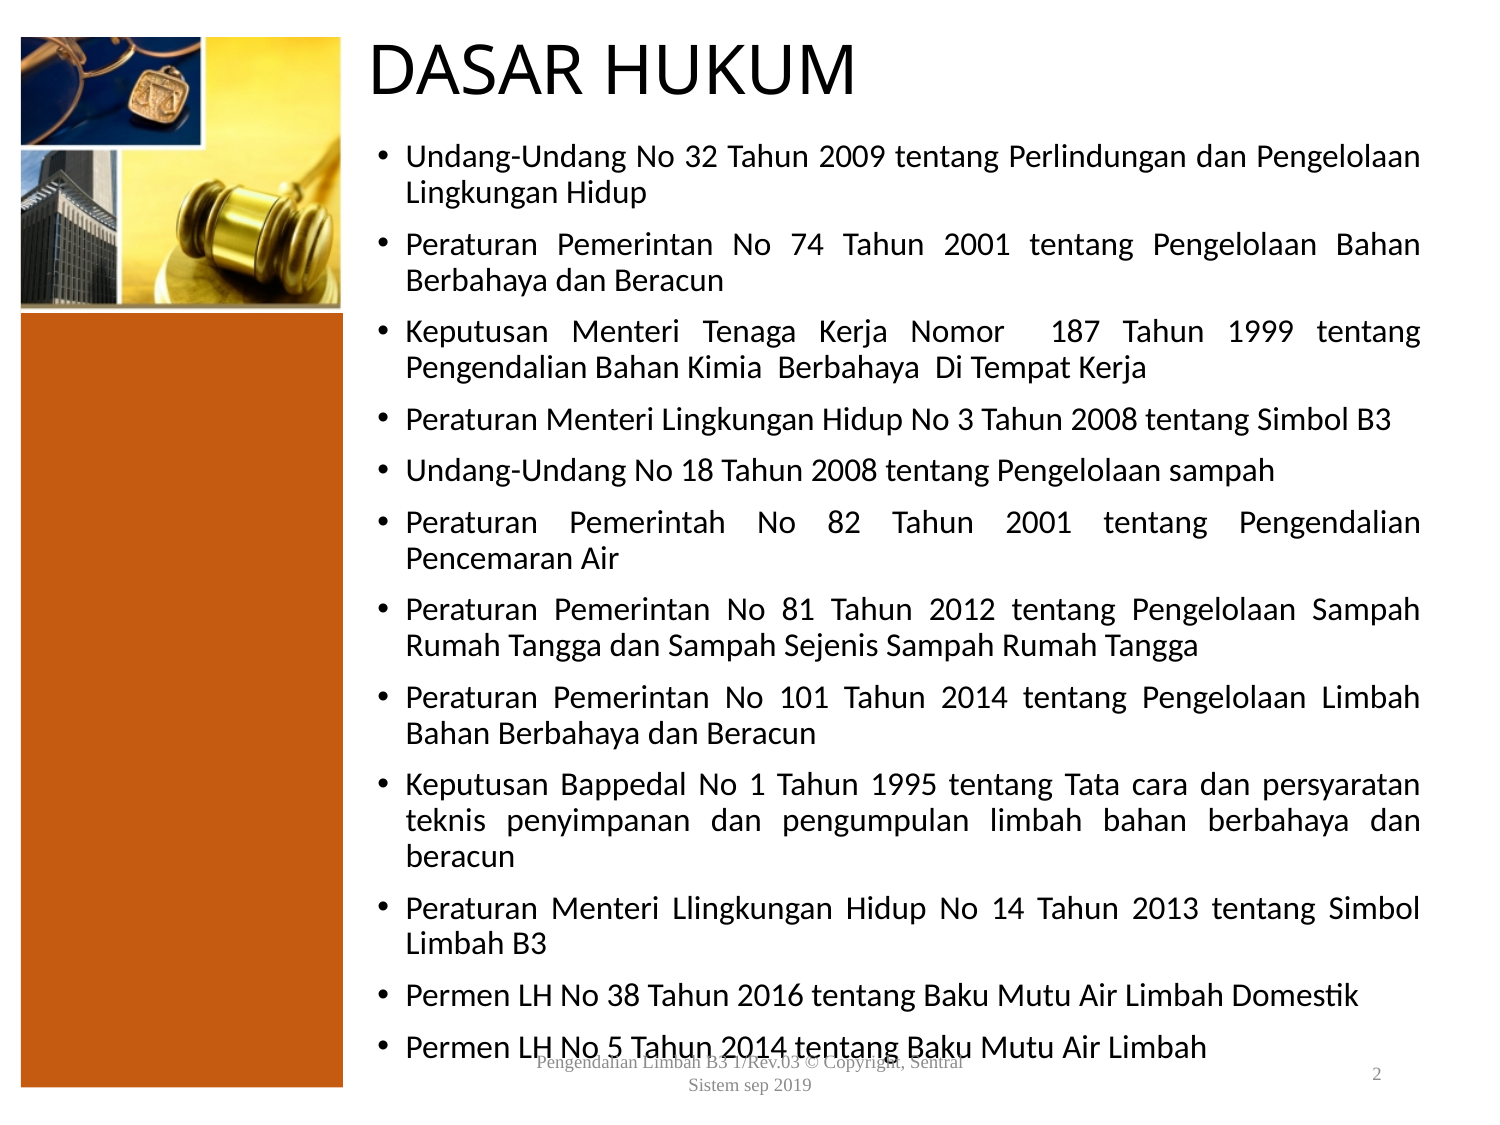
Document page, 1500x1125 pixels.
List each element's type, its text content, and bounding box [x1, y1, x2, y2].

footer Pengendalian Limbah B3 1/Rev.03 © Copyright, Sentral Sistem sep 2019 [496, 1042, 1004, 1103]
picture [20, 37, 343, 313]
slide_number 2 [1059, 1042, 1397, 1103]
list Undang-Undang No 32 Tahun 2009 tentang Perlindungan dan Pengelolaan Lingkungan Hidup Peraturan Pemerintan No 74 Tahun 2001 tentang Pengelolaan Bahan Berbahaya dan Beracun Keputusan Menteri Tenaga Kerja Nomor 187 Tahun 1999 tentang Pengendalian Bahan Kimia Berbahaya Di Tempat Kerja Peraturan Menteri Lingkungan Hidup No 3 Tahun 2008 tentang Simbol B3 Undang-Undang No 18 Tahun 2008 tentang Pengelolaan sampah Peraturan Pemerintah No 82 Tahun 2001 tentang Pengendalian Pencemaran Air Peraturan Pemerintan No 81 Tahun 2012 tentang Pengelolaan Sampah Rumah Tangga dan Sampah Sejenis Sampah Rumah Tangga Peraturan Pemerintan No 101 Tahun 2014 tentang Pengelolaan Limbah Bahan Berbahaya dan Beracun Keputusan Bappedal No 1 Tahun 1995 tentang Tata cara dan persyaratan teknis penyimpanan dan pengumpulan limbah bahan berbahaya dan beracun Peraturan Menteri Llingkungan Hidup No 14 Tahun 2013 tentang Simbol Limbah B3 Permen LH No 38 Tahun 2016 tentang Baku Mutu Air Limbah Domestik Permen LH No 5 Tahun 2014 tentang Baku Mutu Air Limbah [362, 131, 1438, 1087]
title DASAR HUKUM [352, 12, 1448, 132]
text_box [20, 211, 344, 1088]
